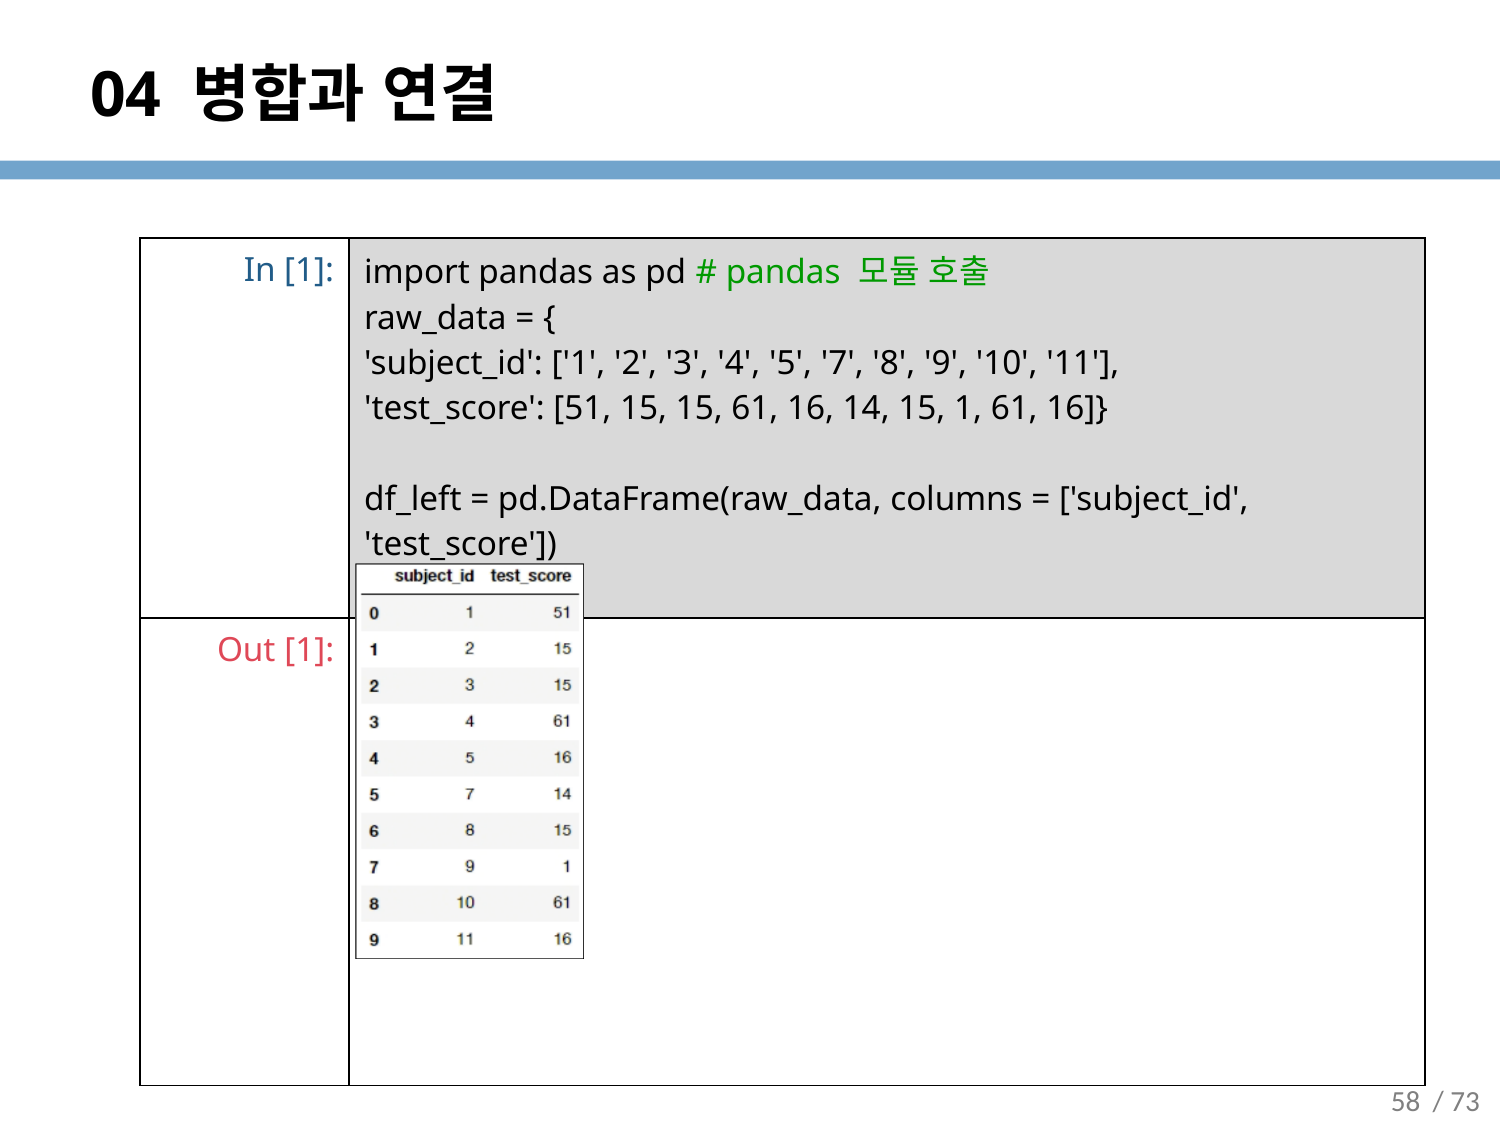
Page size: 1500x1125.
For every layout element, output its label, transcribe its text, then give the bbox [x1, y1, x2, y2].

table_header import pandas as pd # pandas 모듈 호출 raw_data = { 'subject_id': ['1', '2', '3', '4', '5', '7', '8', '9', '10', '11'], 'test_score': [51, 15, 15, 61, 16, 14, 15, 1, 61, 16]} df_left = pd.DataFrame(raw_data, columns = ['subject_id', 'test_score']) df_left [350, 239, 1424, 617]
table_cell Out [1]: [141, 619, 348, 1085]
table_header In [1]: [141, 239, 348, 617]
title 04 병합과 연결 [75, 45, 1250, 139]
table_cell [350, 619, 1424, 1085]
text_box 58 [1352, 1070, 1459, 1125]
picture [355, 562, 584, 959]
text_box / 73 [1459, 1070, 1500, 1125]
